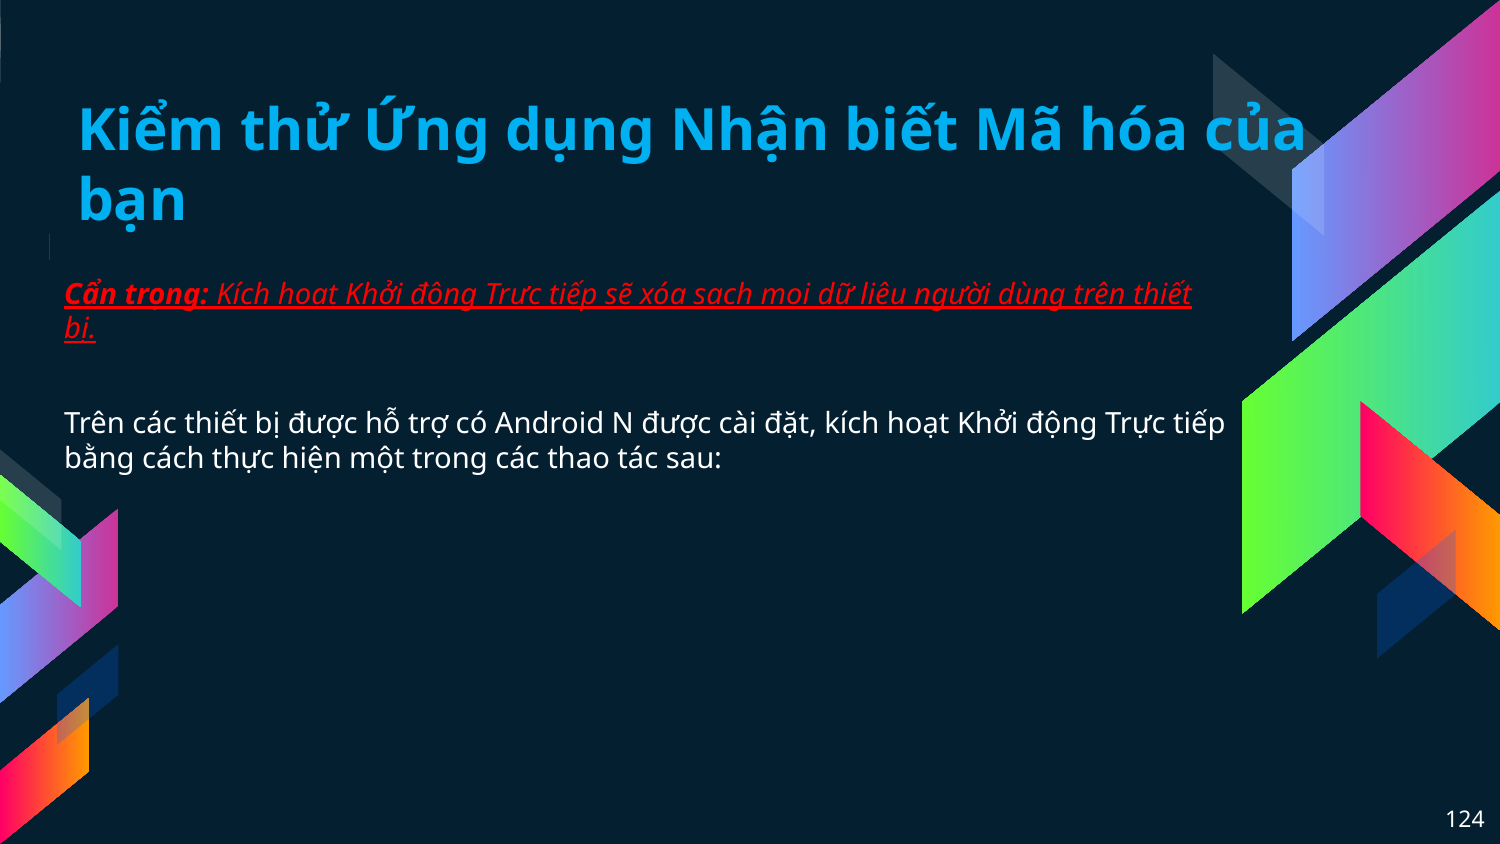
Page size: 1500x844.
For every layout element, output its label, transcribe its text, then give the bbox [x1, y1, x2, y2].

slide_number 124 [1403, 789, 1500, 844]
title Kiểm thử Ứng dụng Nhận biết Mã hóa của bạn [62, 142, 1333, 247]
list Cẩn trọng: Kích hoạt Khởi động Trực tiếp sẽ xóa sạch mọi dữ liệu người dùng trên thiết bị. Trên các thiết bị được hỗ trợ có Android N được cài đặt, kích hoạt Khởi động Trực tiếp bằng cách thực hiện một trong các thao tác sau: [49, 259, 1243, 517]
